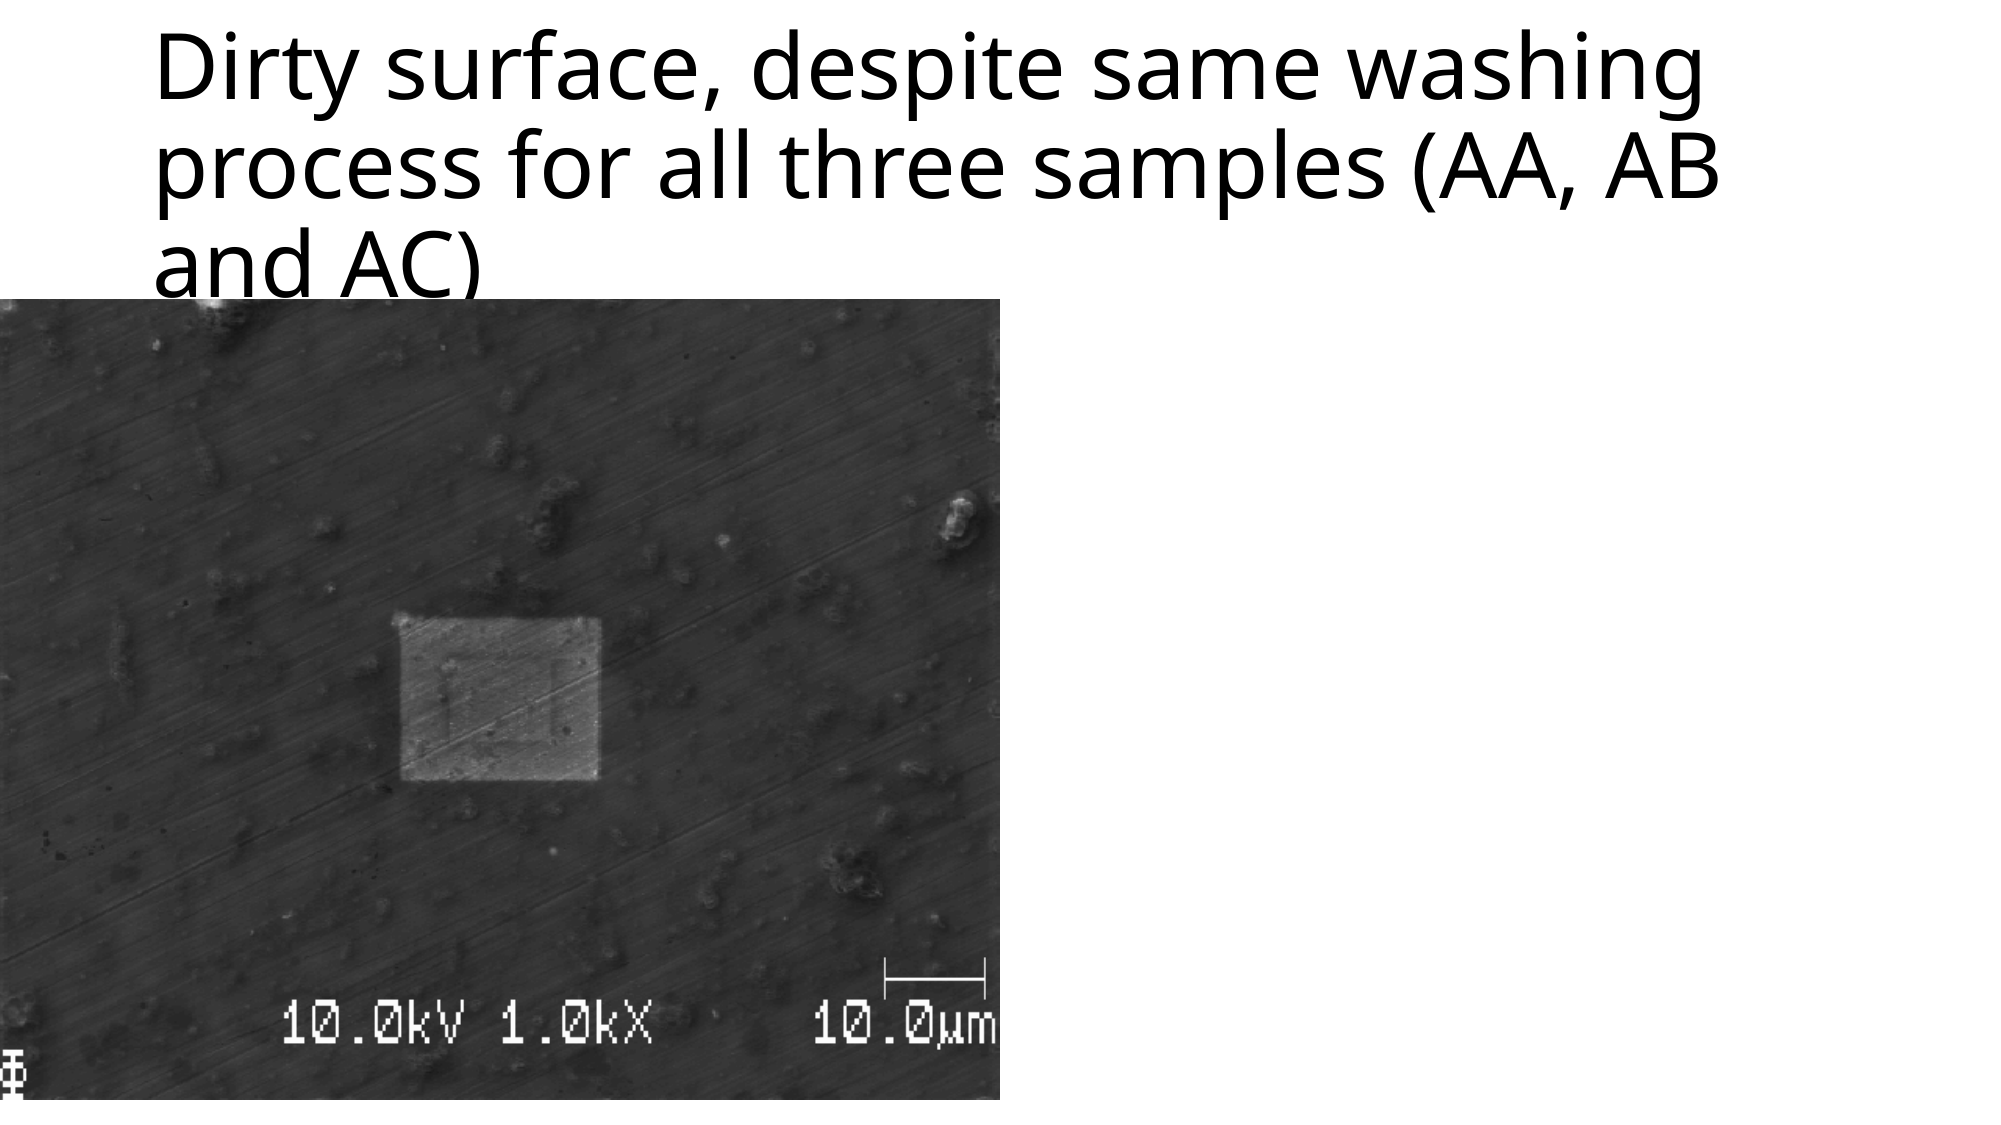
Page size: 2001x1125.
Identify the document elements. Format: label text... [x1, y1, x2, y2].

title Dirty surface, despite same washing process for all three samples (AA, AB and AC) [137, 59, 1863, 278]
picture [0, 299, 1000, 1100]
